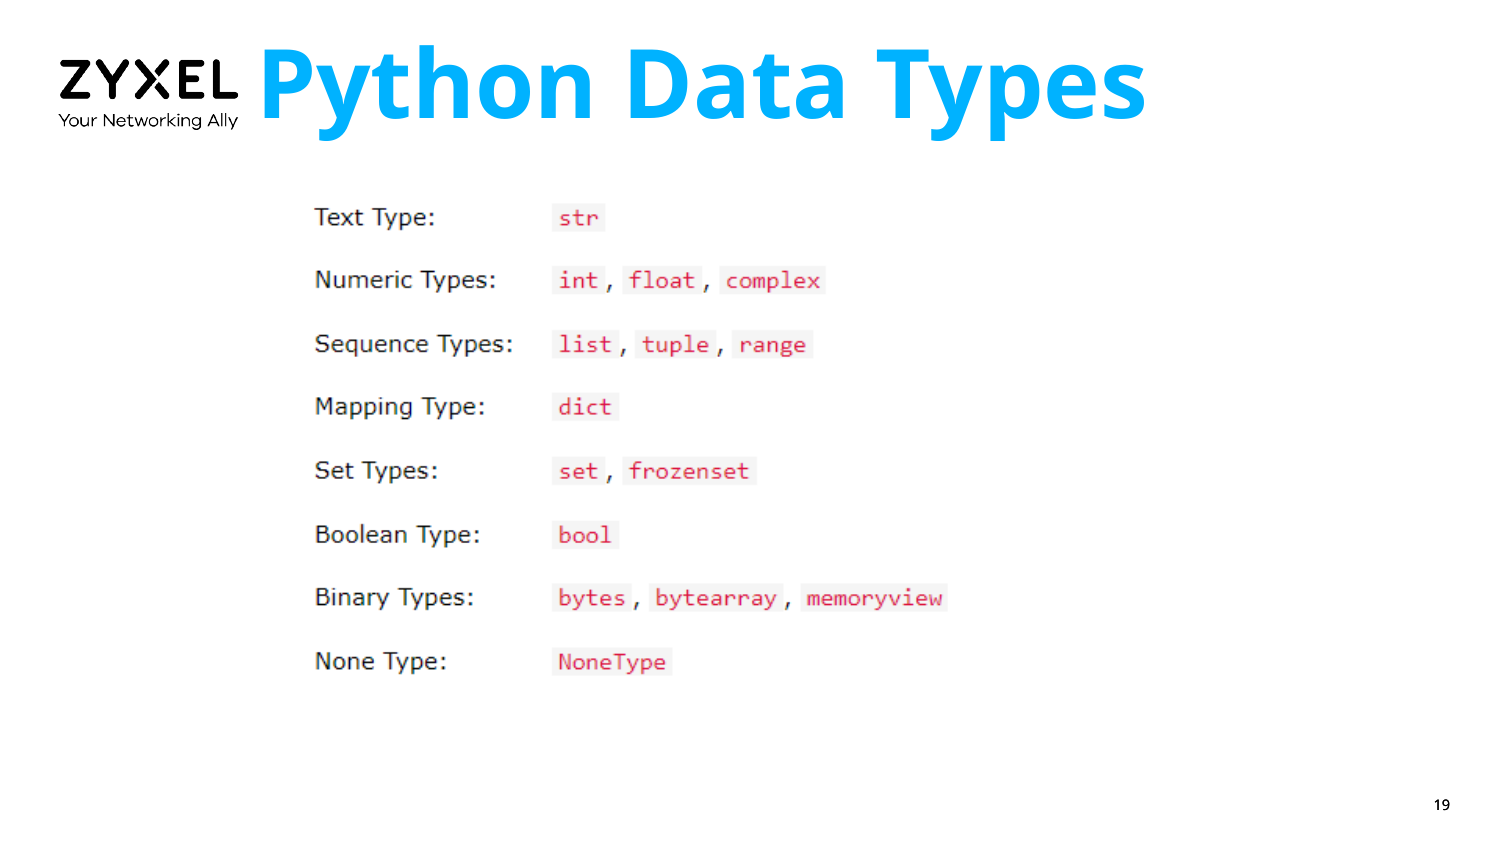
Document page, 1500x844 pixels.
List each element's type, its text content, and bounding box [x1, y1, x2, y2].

picture [288, 184, 1156, 691]
picture [0, 20, 296, 169]
title Python Data Types [256, 35, 1387, 142]
